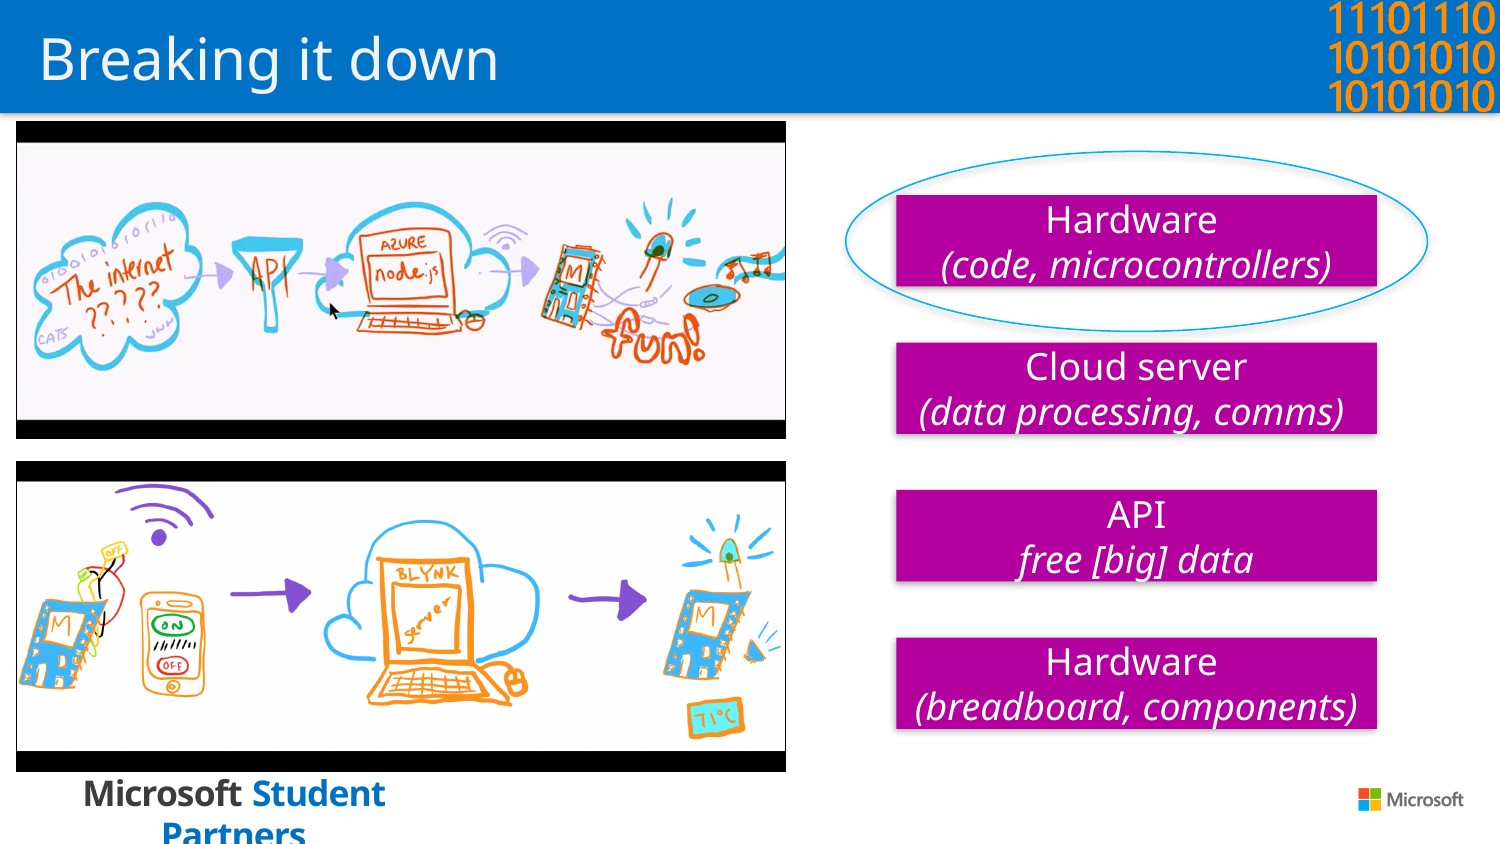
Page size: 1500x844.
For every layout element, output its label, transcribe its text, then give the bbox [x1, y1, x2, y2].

text_box API free [big] data [896, 489, 1378, 582]
text_box Cloud server (data processing, comms) [896, 342, 1378, 435]
text_box Hardware (breadboard, components) [896, 637, 1378, 730]
text_box [903, 296, 1370, 333]
text_box [845, 150, 1429, 292]
picture [0, 0, 1500, 844]
text_box Hardware (code, microcontrollers) [896, 194, 1378, 287]
title Breaking it down [38, 23, 1285, 90]
